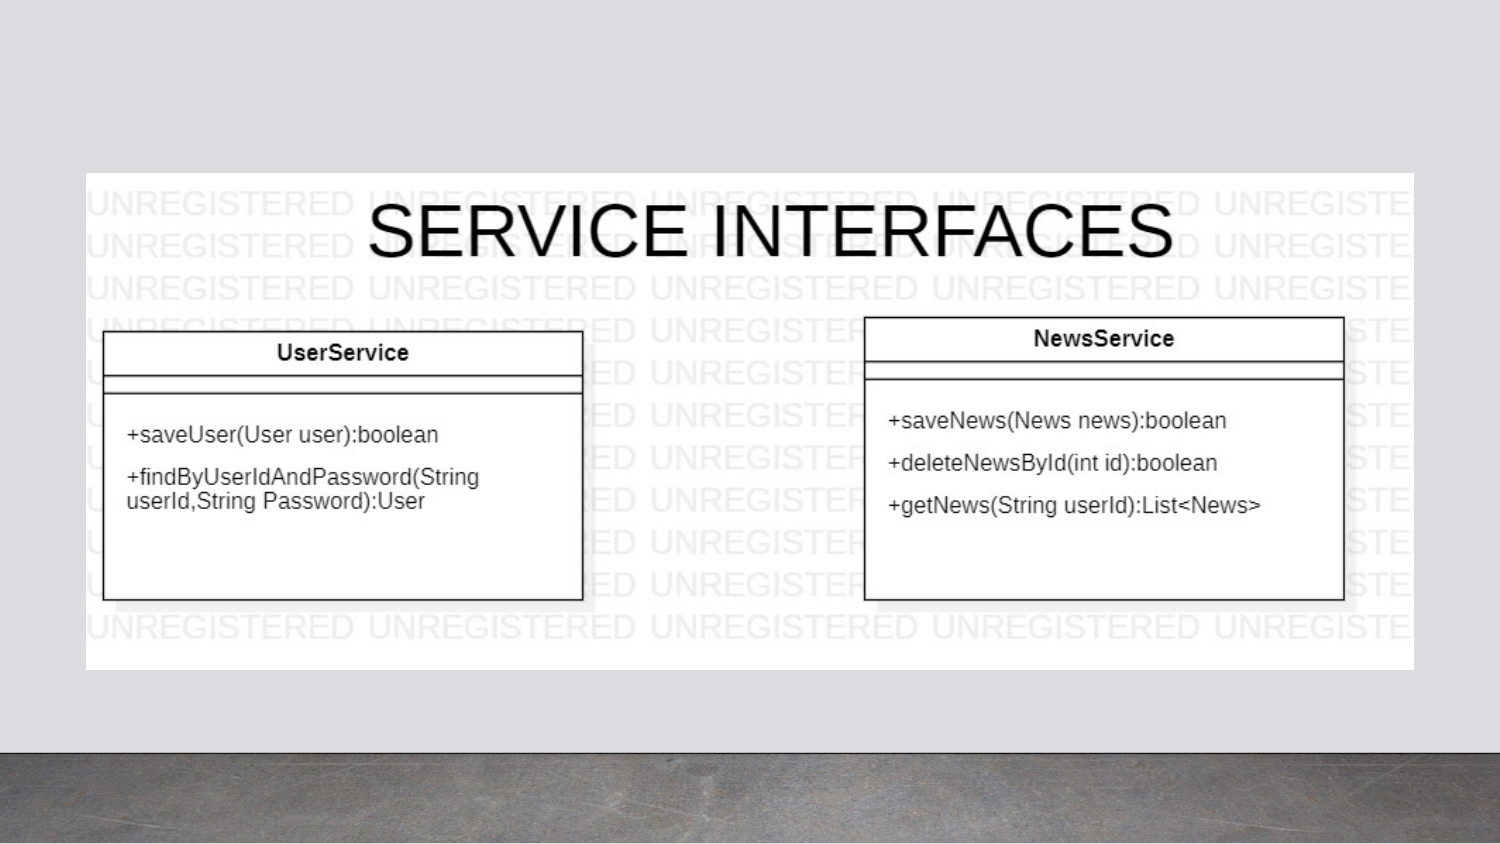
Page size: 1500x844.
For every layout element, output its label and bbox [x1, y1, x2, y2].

picture [86, 173, 1414, 670]
picture [0, 753, 1500, 843]
